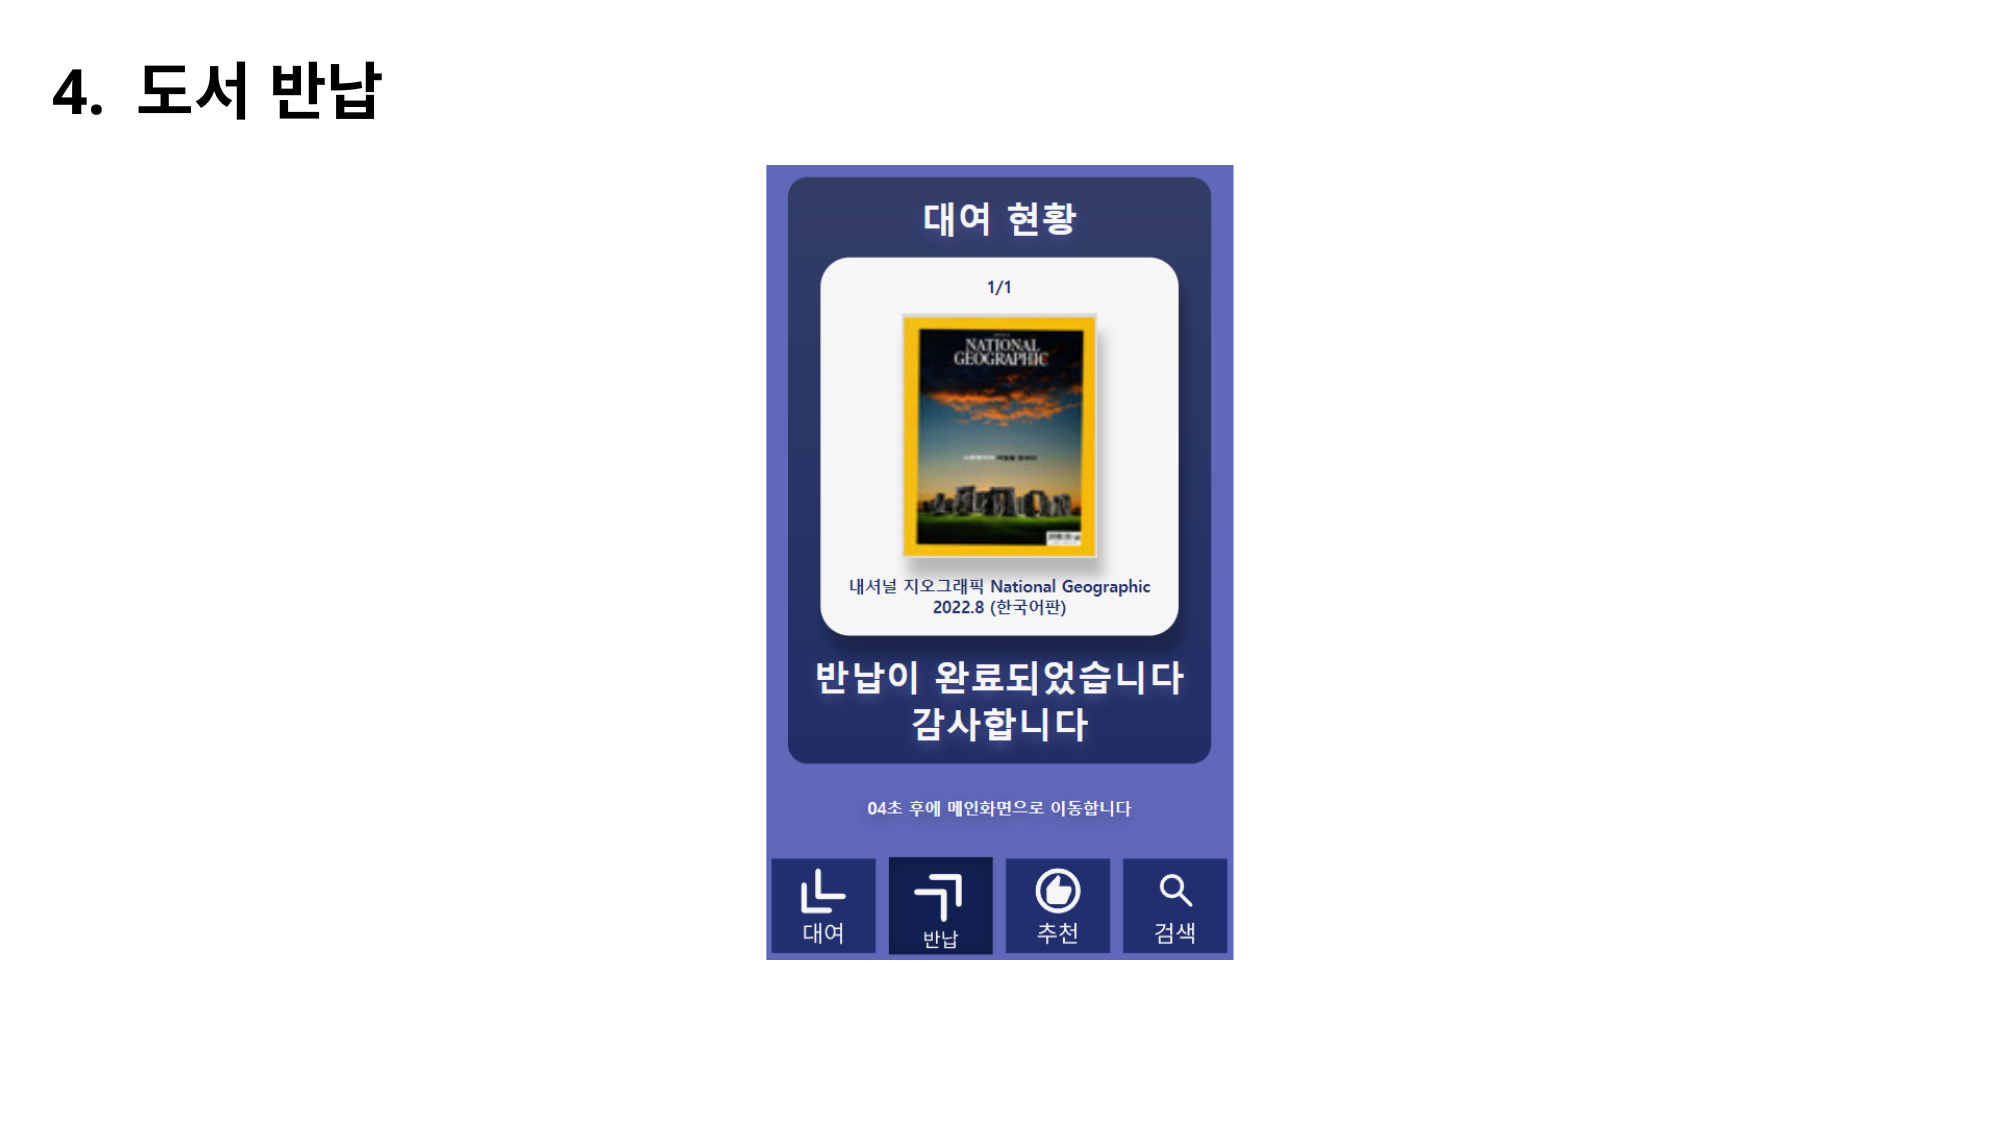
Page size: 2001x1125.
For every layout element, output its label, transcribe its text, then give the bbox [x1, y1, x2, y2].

picture [766, 165, 1234, 960]
text_box 4. 도서 반납 [37, 44, 517, 135]
